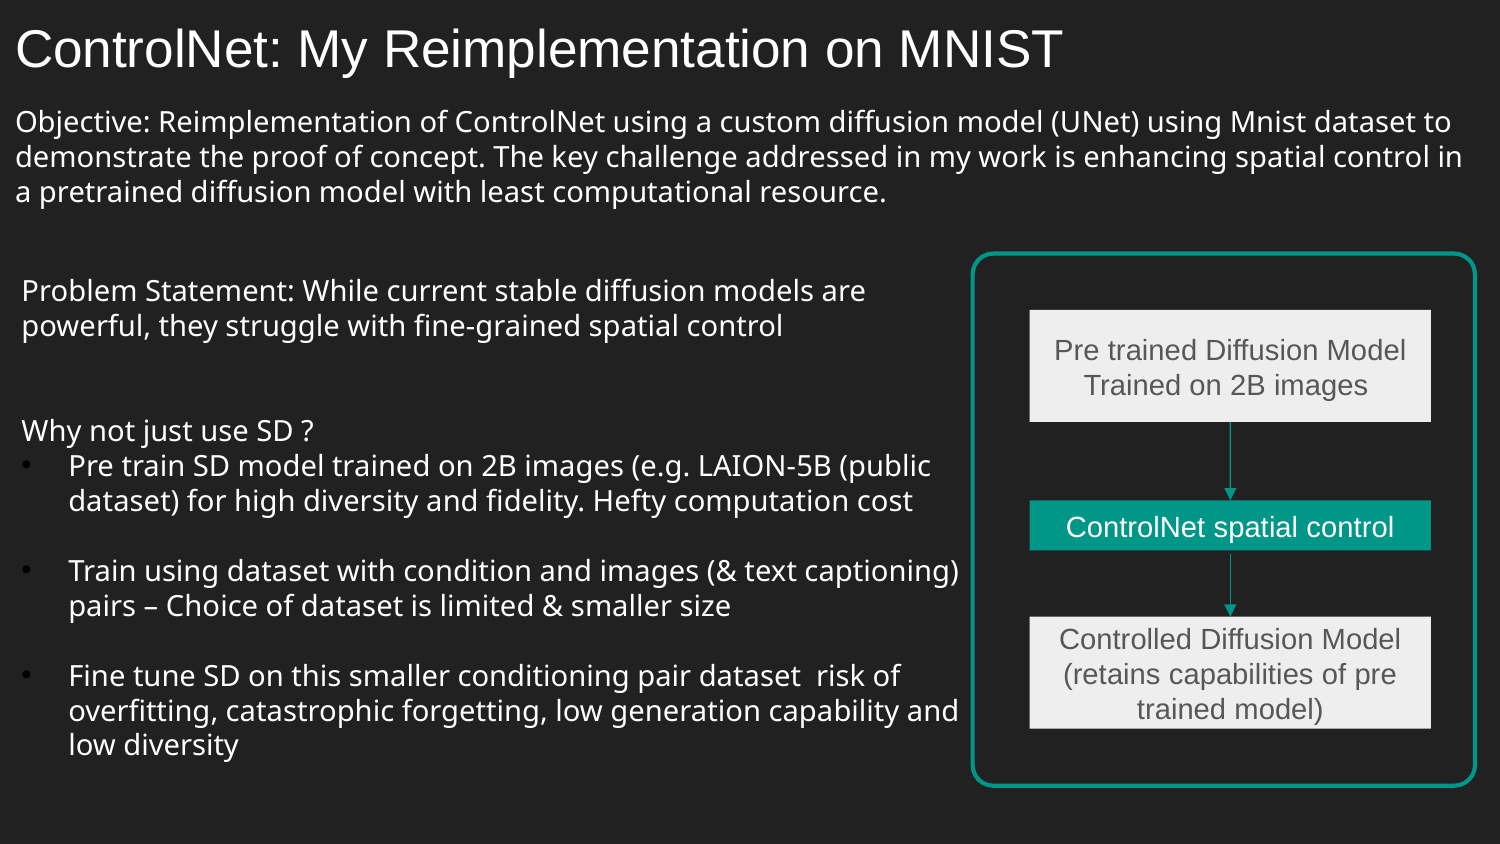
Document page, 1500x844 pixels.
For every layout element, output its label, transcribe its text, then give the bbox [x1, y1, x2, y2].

text_box ControlNet spatial control [1029, 500, 1431, 551]
text_box Pre trained Diffusion Model Trained on 2B images [1029, 309, 1431, 422]
text_box [994, 253, 1476, 786]
text_box Problem Statement: While current stable diffusion models are powerful, they struggle with fine-grained spatial control Why not just use SD ? Pre train SD model trained on 2B images (e.g. LAION-5B (public dataset) for high diversity and fidelity. Hefty computation cost Train using dataset with condition and images (& text captioning) pairs – Choice of dataset is limited & smaller size Fine tune SD on this smaller conditioning pair dataset risk of overfitting, catastrophic forgetting, low generation capability and low diversity [6, 216, 994, 840]
text_box Objective: Reimplementation of ControlNet using a custom diffusion model (UNet) using Mnist dataset to demonstrate the proof of concept. The key challenge addressed in my work is enhancing spatial control in a pretrained diffusion model with least computational resource. [0, 95, 1494, 216]
text_box ControlNet: My Reimplementation on MNIST [0, 0, 1500, 94]
text_box Controlled Diffusion Model (retains capabilities of pre trained model) [1029, 616, 1431, 729]
